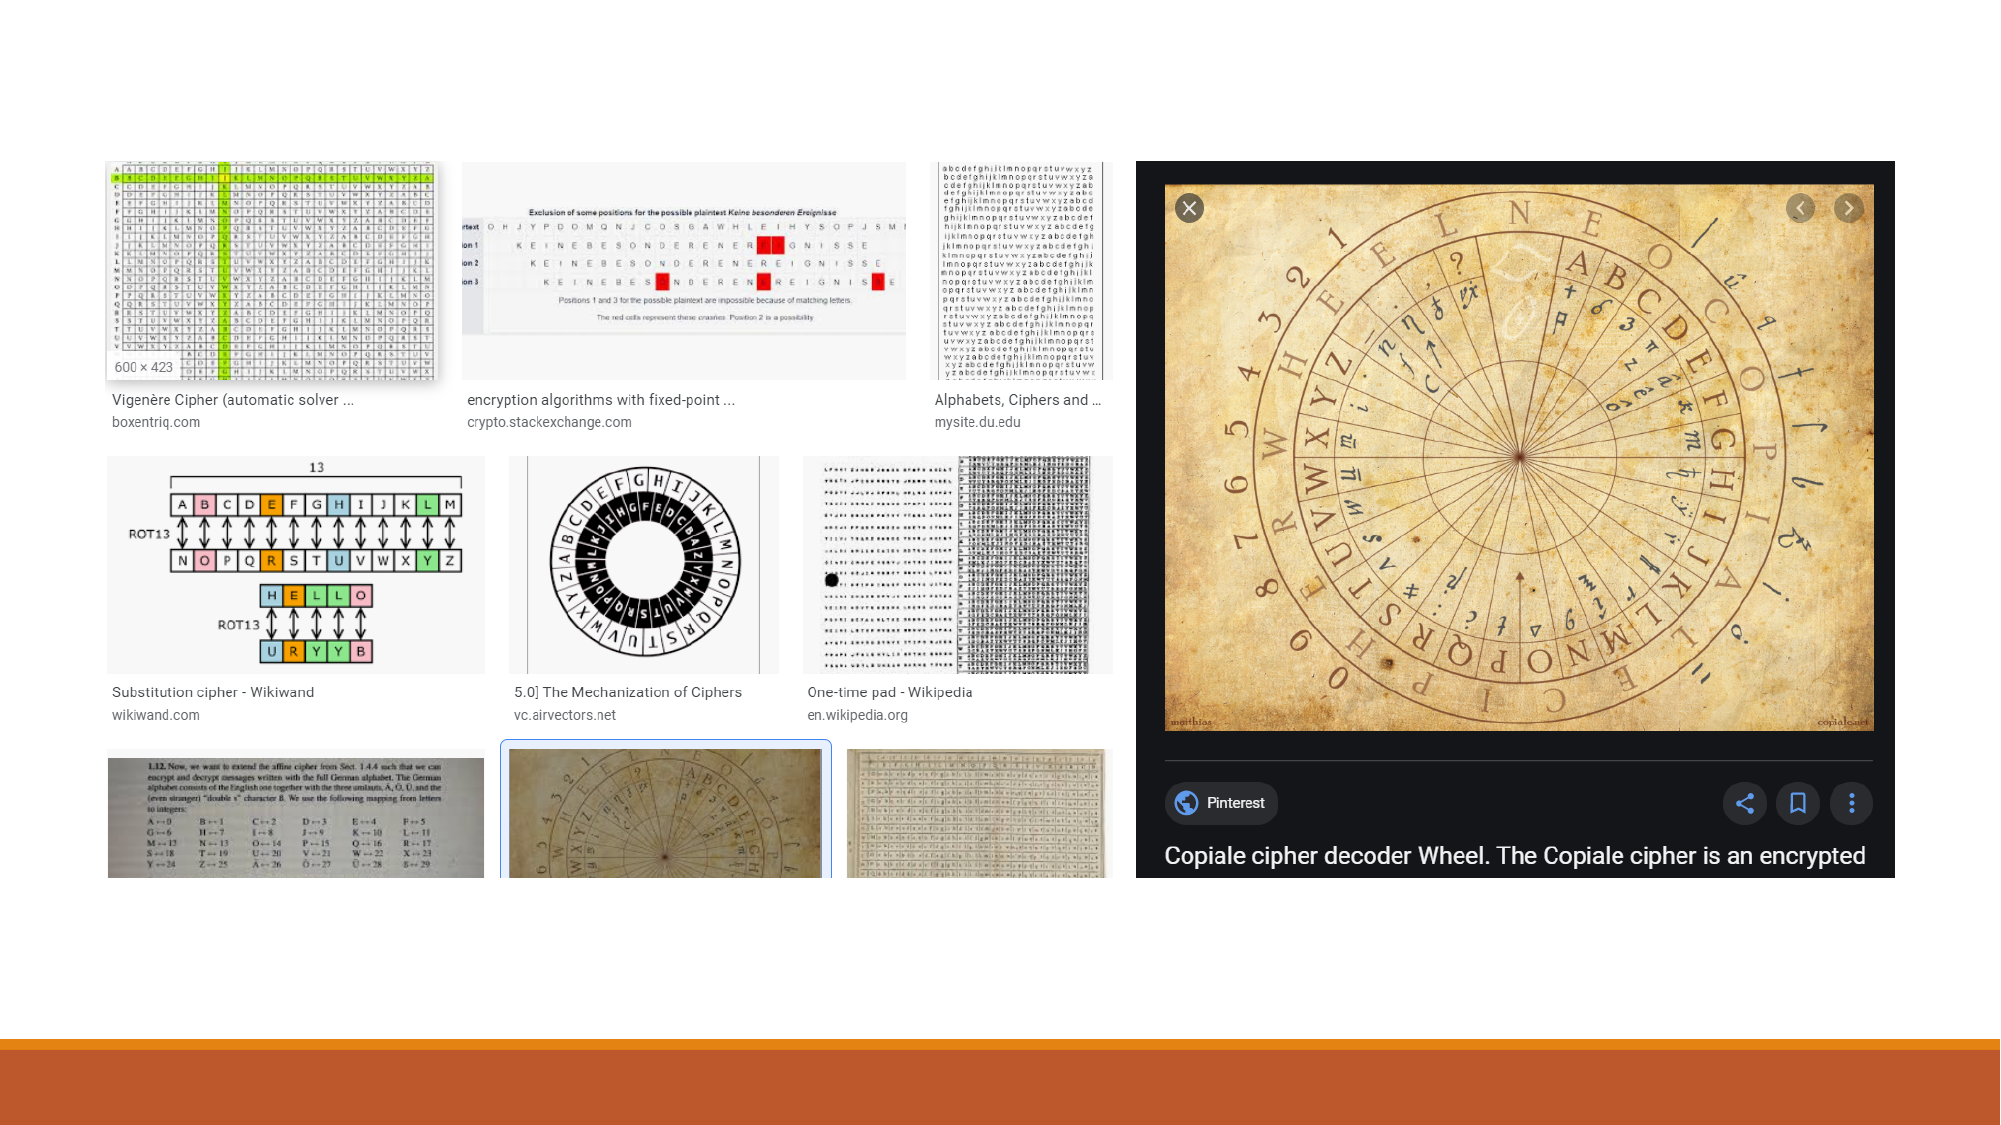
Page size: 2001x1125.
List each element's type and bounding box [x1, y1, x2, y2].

text_box [0, 1051, 2000, 1125]
text_box [0, 1038, 2000, 1051]
list [104, 161, 1895, 879]
